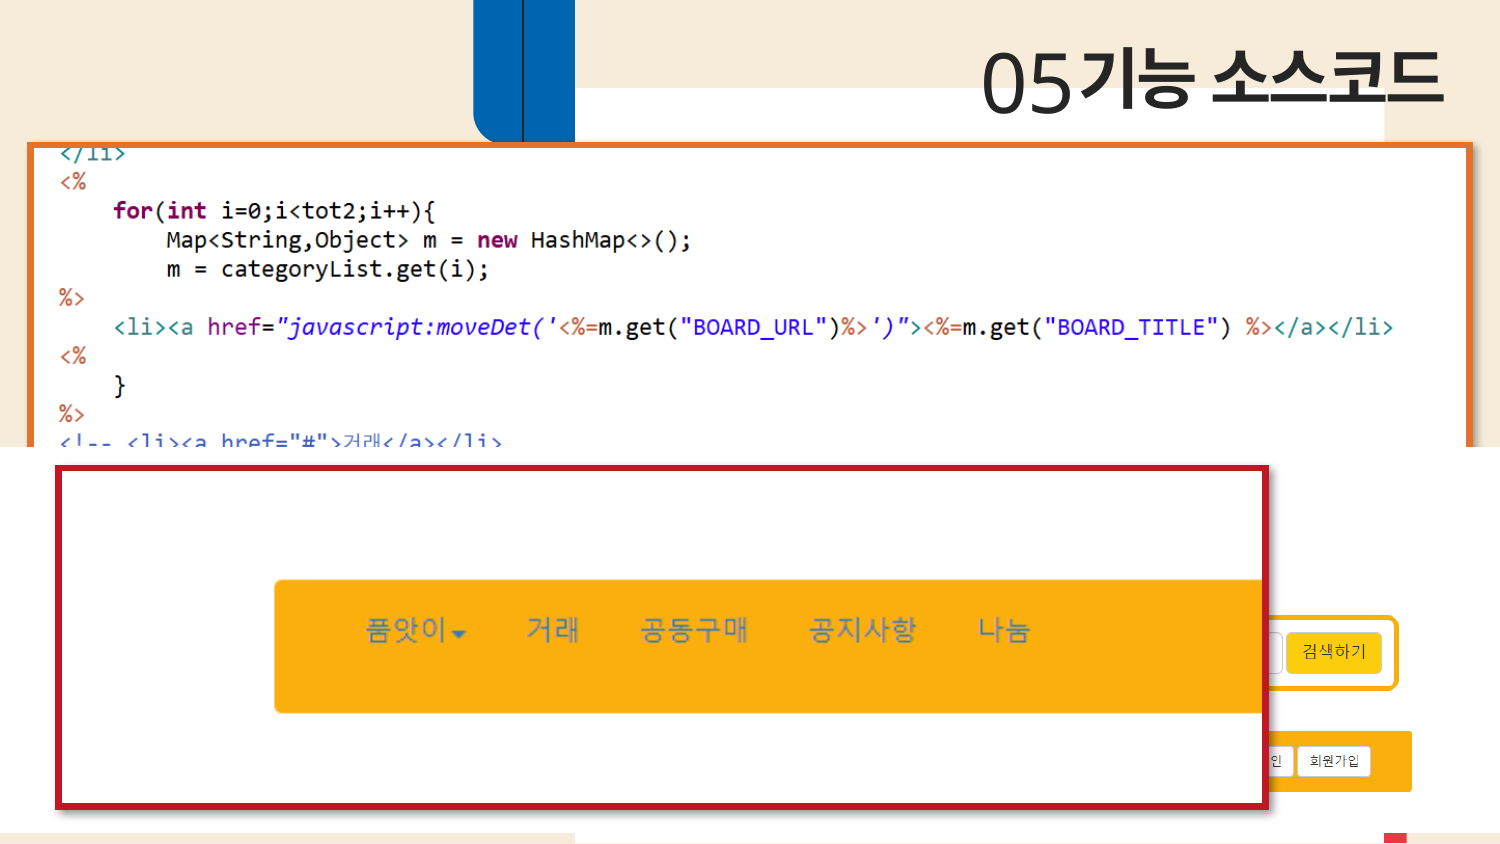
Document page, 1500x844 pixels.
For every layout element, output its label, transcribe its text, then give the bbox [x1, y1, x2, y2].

text_box 기능 소스코드 [1063, 22, 1500, 117]
picture [0, 147, 1500, 834]
text_box 05 [938, 40, 1118, 106]
